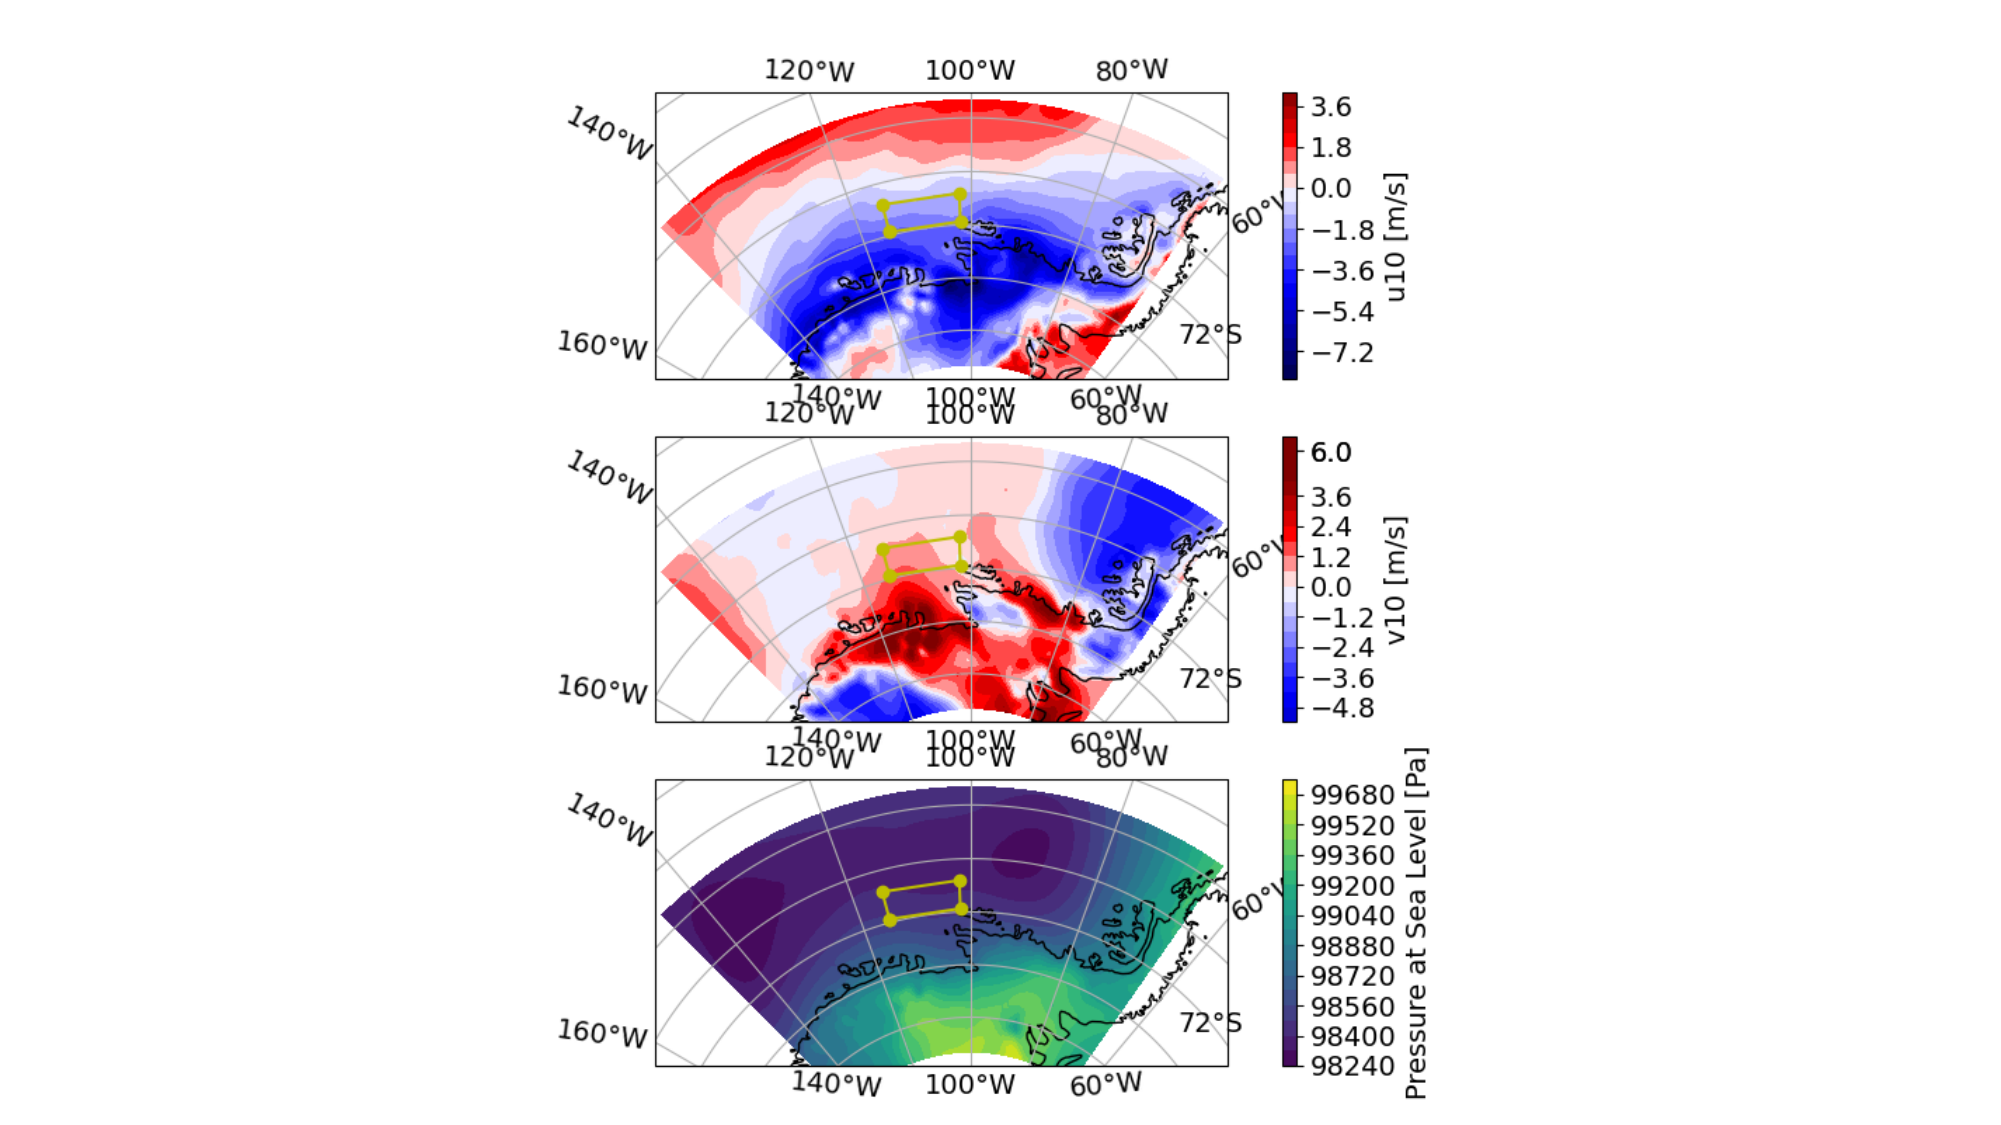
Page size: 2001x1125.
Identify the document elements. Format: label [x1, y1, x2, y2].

picture [514, 24, 1485, 1125]
